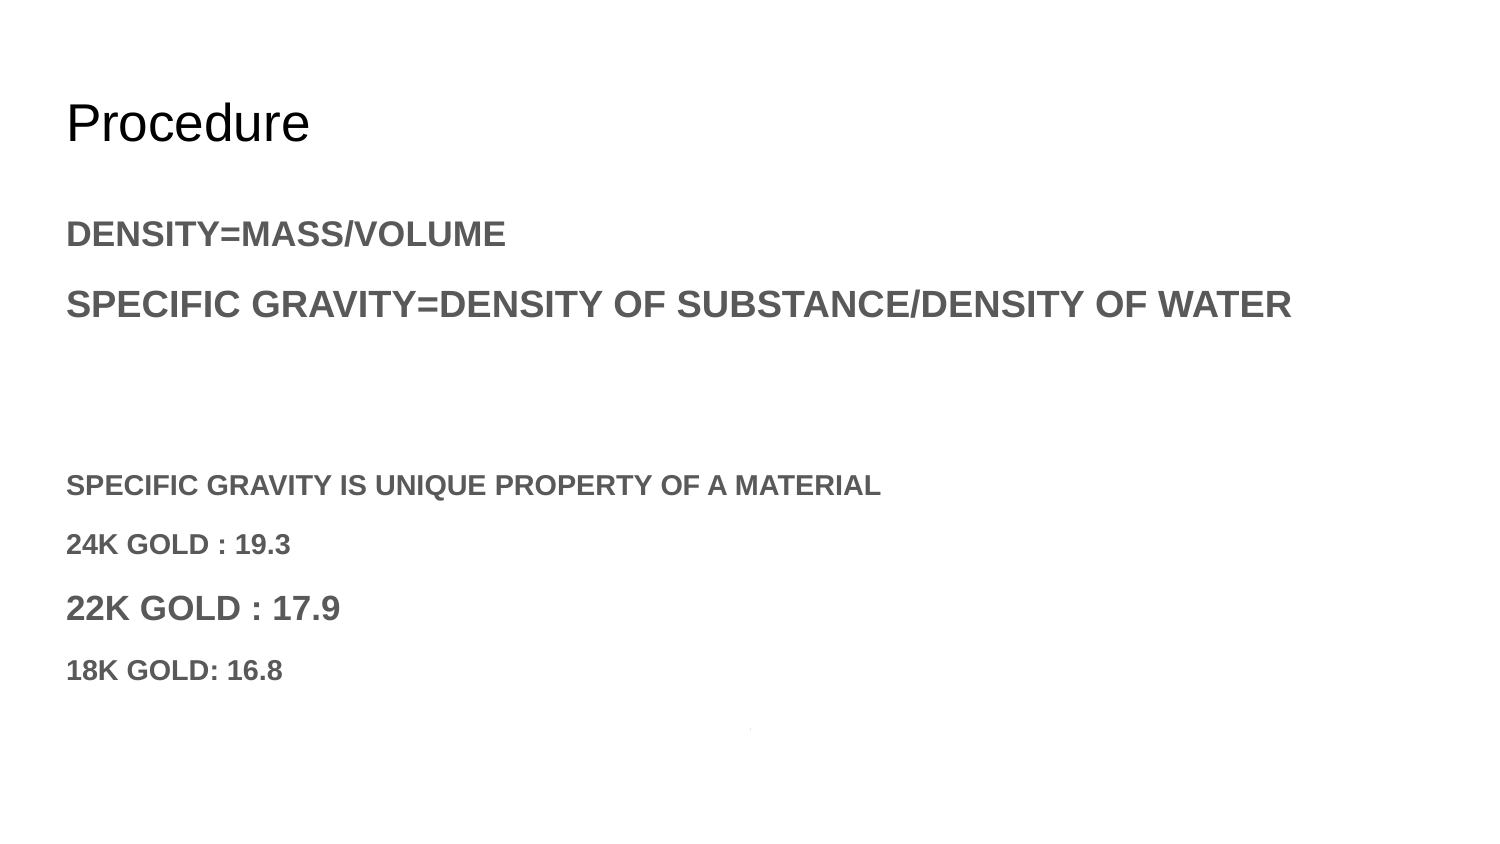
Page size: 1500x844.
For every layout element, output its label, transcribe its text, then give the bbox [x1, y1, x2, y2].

title Procedure [51, 72, 1449, 167]
list DENSITY=MASS/VOLUME SPECIFIC GRAVITY=DENSITY OF SUBSTANCE/DENSITY OF WATER SPECIFIC GRAVITY IS UNIQUE PROPERTY OF A MATERIAL 24K GOLD : 19.3 22K GOLD : 17.9 18K GOLD: 16.8 ​ [51, 189, 1449, 750]
